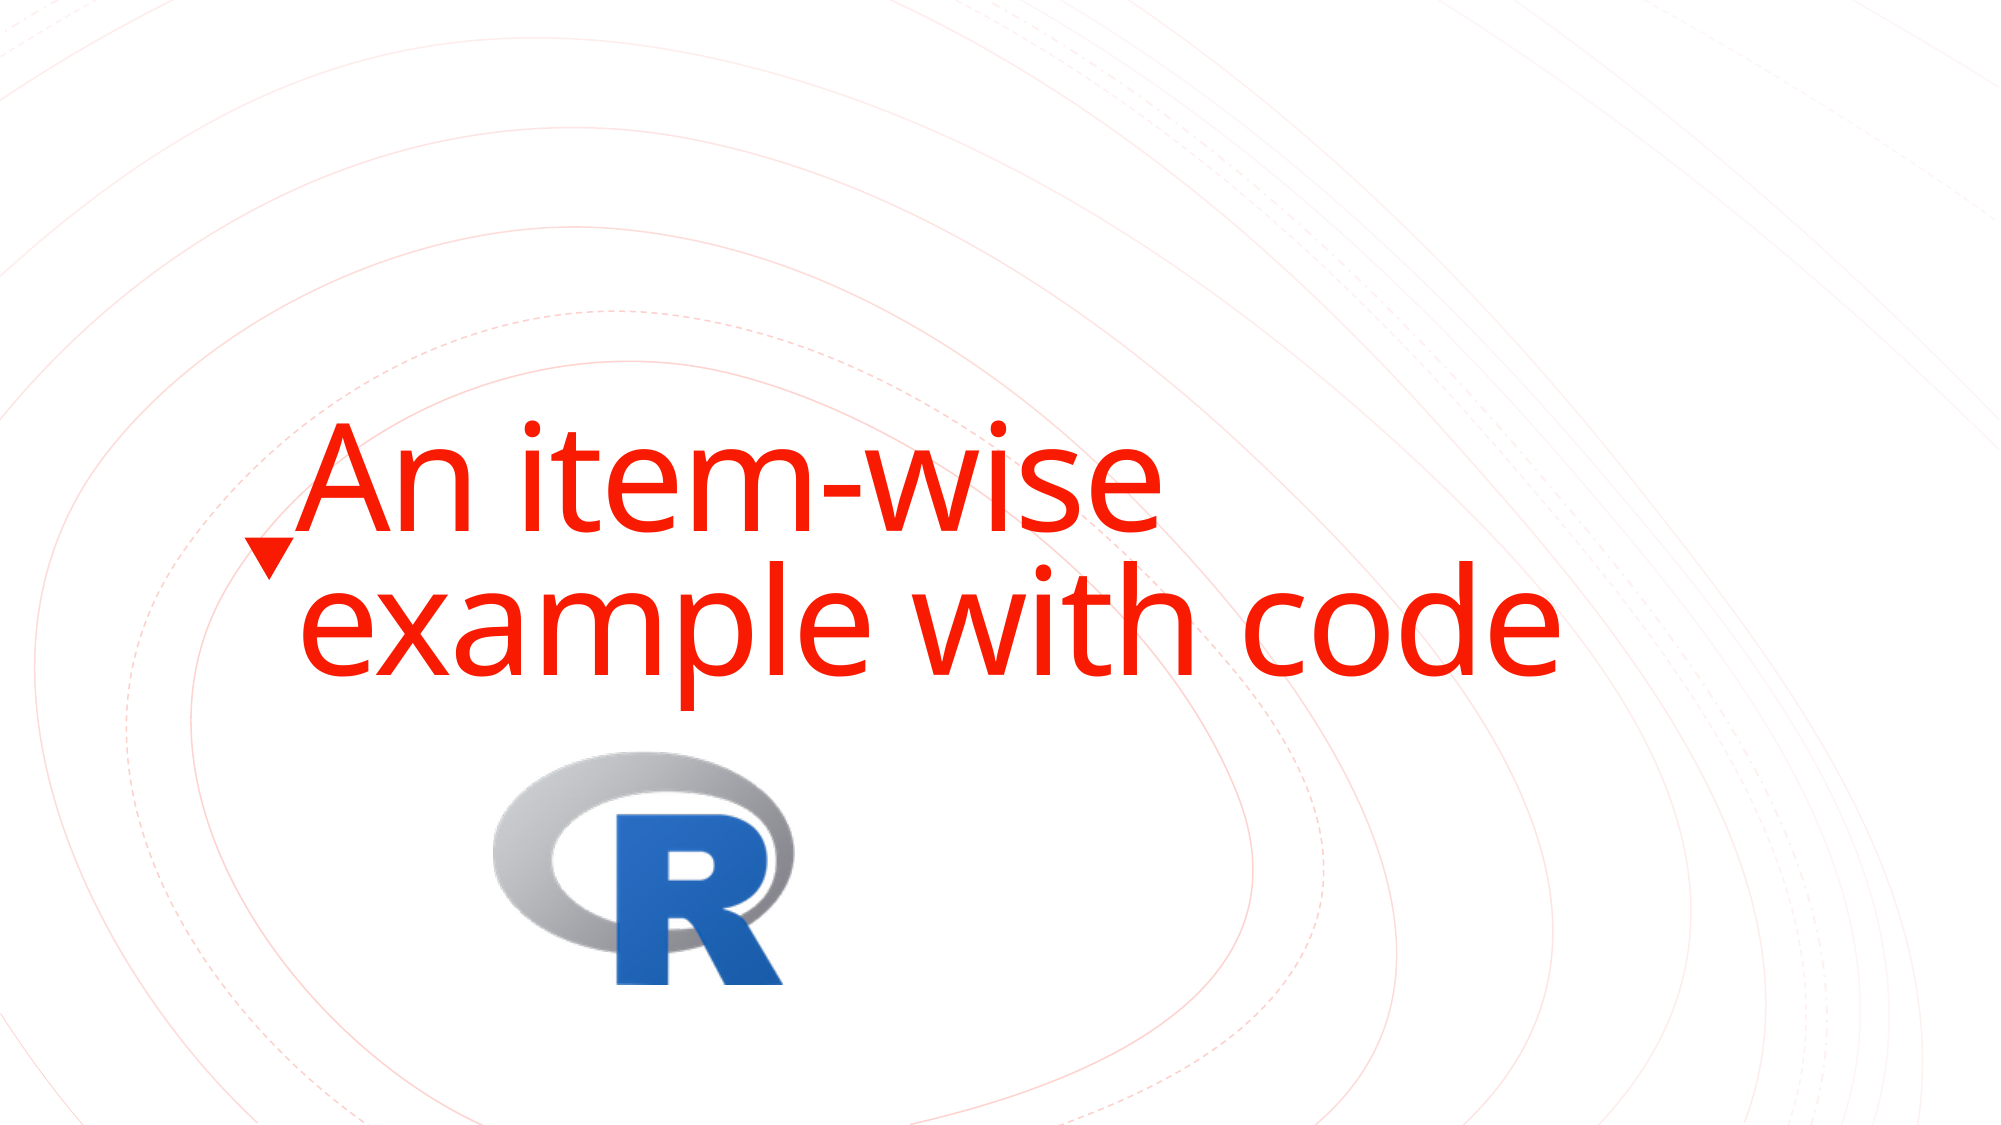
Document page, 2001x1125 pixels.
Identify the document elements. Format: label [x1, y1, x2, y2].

text_box [0, 0, 2000, 1125]
picture [493, 750, 795, 985]
